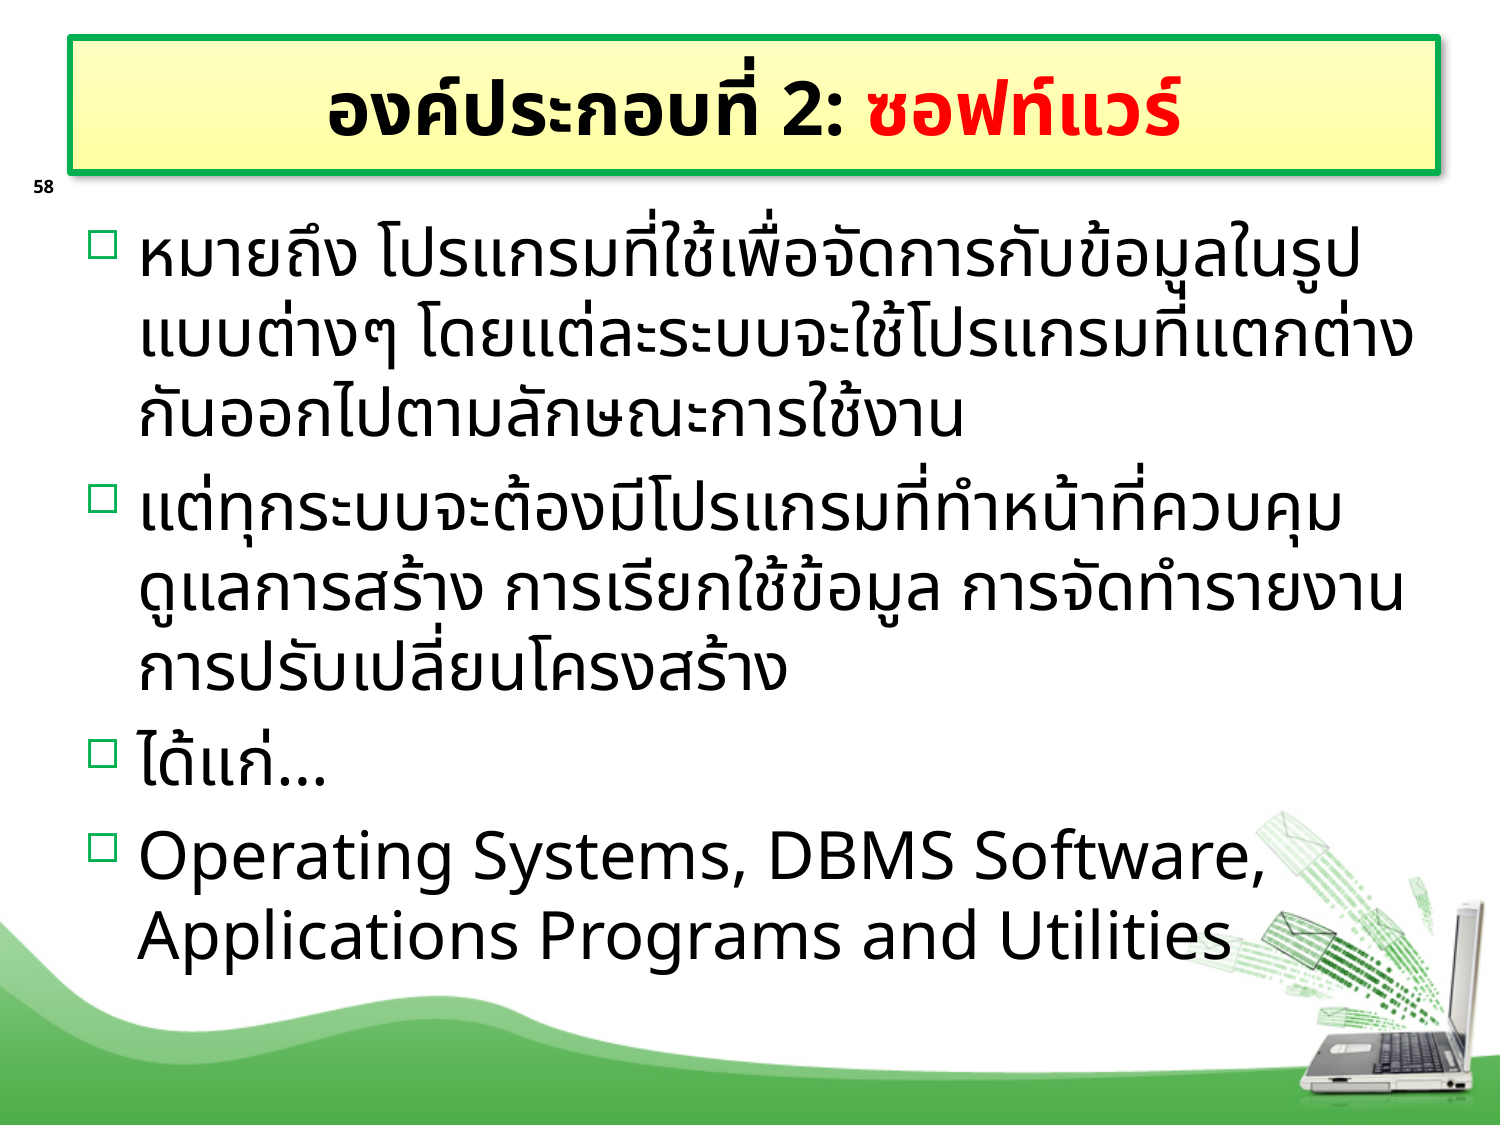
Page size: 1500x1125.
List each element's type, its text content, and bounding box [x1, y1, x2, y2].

title องค์ประกอบที่ 2: ซอฟท์แวร์ [67, 34, 1441, 176]
picture [0, 0, 1500, 1125]
slide_number 58 [0, 168, 88, 209]
list หมายถึง โปรแกรมที่ใช้เพื่อจัดการกับข้อมูลในรูปแบบต่างๆ โดยแต่ละระบบจะใช้โปรแกรมที่แตกต่างกันออกไปตามลักษณะการใช้งาน แต่ทุกระบบจะต้องมีโปรแกรมที่ทำหน้าที่ควบคุมดูแลการสร้าง การเรียกใช้ข้อมูล การจัดทำรายงาน การปรับเปลี่ยนโครงสร้าง ได้แก่… Operating Systems, DBMS Software, Applications Programs and Utilities [70, 202, 1438, 965]
